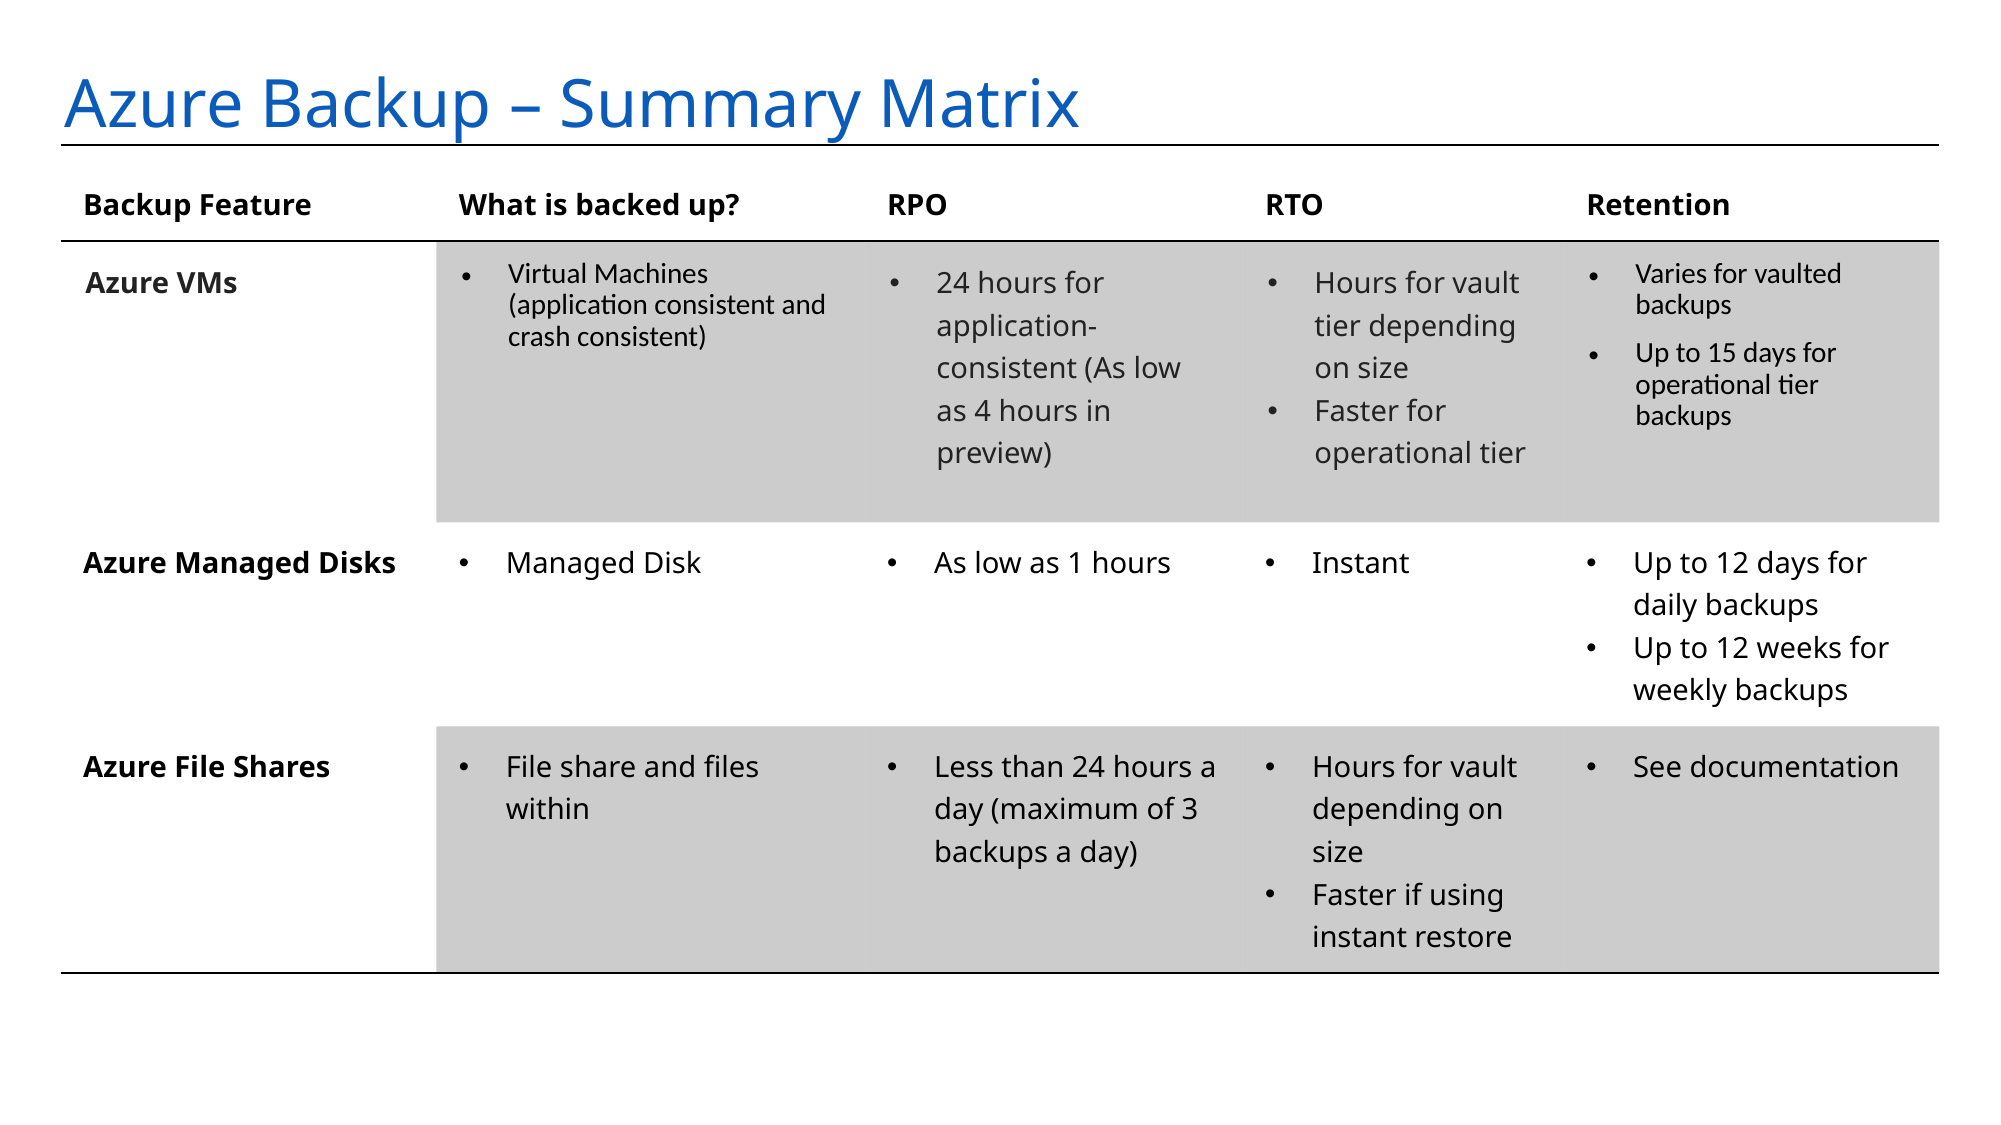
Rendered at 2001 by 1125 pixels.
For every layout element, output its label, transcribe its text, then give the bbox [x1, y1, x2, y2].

table_cell 24 hours for application-consistent (As low as 4 hours in preview) [865, 242, 1242, 522]
table_header Backup Feature [61, 146, 436, 240]
table_cell Managed Disk [436, 522, 865, 726]
table_cell As low as 1 hours [865, 522, 1242, 726]
table_cell File share and files within [436, 726, 865, 972]
table_cell Hours for vault depending on size Faster if using instant restore [1242, 726, 1564, 972]
table_cell Azure Managed Disks [61, 522, 436, 726]
table_cell Azure File Shares [61, 726, 436, 972]
table_cell Varies for vaulted backups Up to 15 days for operational tier backups [1564, 242, 1939, 522]
title Azure Backup – Summary Matrix [49, 49, 1899, 162]
table_header RTO [1242, 146, 1564, 240]
table_cell Azure VMs [61, 242, 436, 522]
table_cell Less than 24 hours a day (maximum of 3 backups a day) [865, 726, 1242, 972]
table_cell Virtual Machines (application consistent and crash consistent) [436, 242, 865, 522]
table_cell Instant [1242, 522, 1564, 726]
table_cell See documentation [1564, 726, 1939, 972]
table_cell Hours for vault tier depending on size Faster for operational tier [1242, 242, 1564, 522]
table_header What is backed up? [436, 146, 865, 240]
table_cell Up to 12 days for daily backups Up to 12 weeks for weekly backups [1564, 522, 1939, 726]
table_header Retention [1564, 146, 1939, 240]
table_header RPO [865, 146, 1242, 240]
